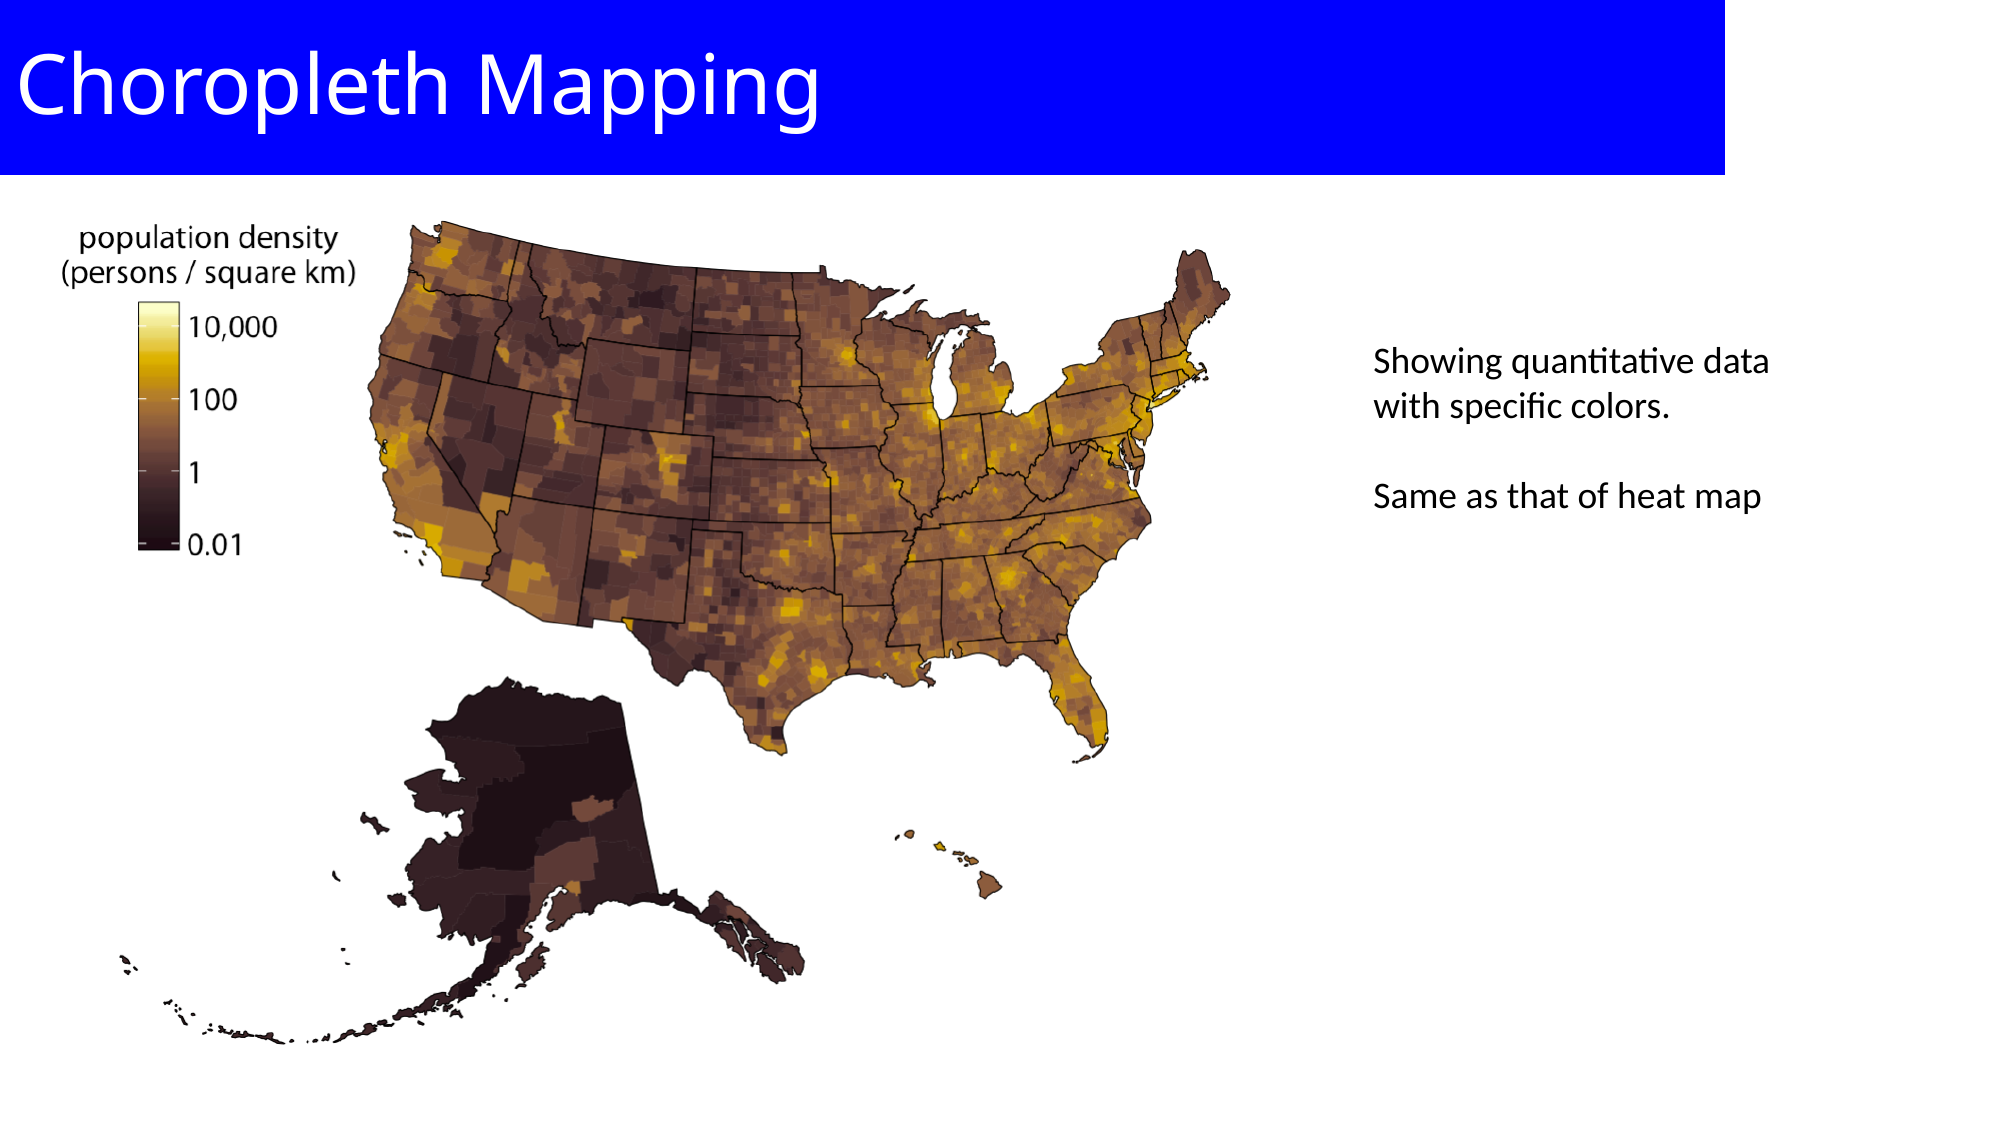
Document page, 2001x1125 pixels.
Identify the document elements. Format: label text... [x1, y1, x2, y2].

text_box Showing quantitative data with specific colors. Same as that of heat map [1358, 328, 1850, 524]
title Choropleth Mapping [0, 0, 1725, 175]
picture [56, 198, 1246, 1067]
